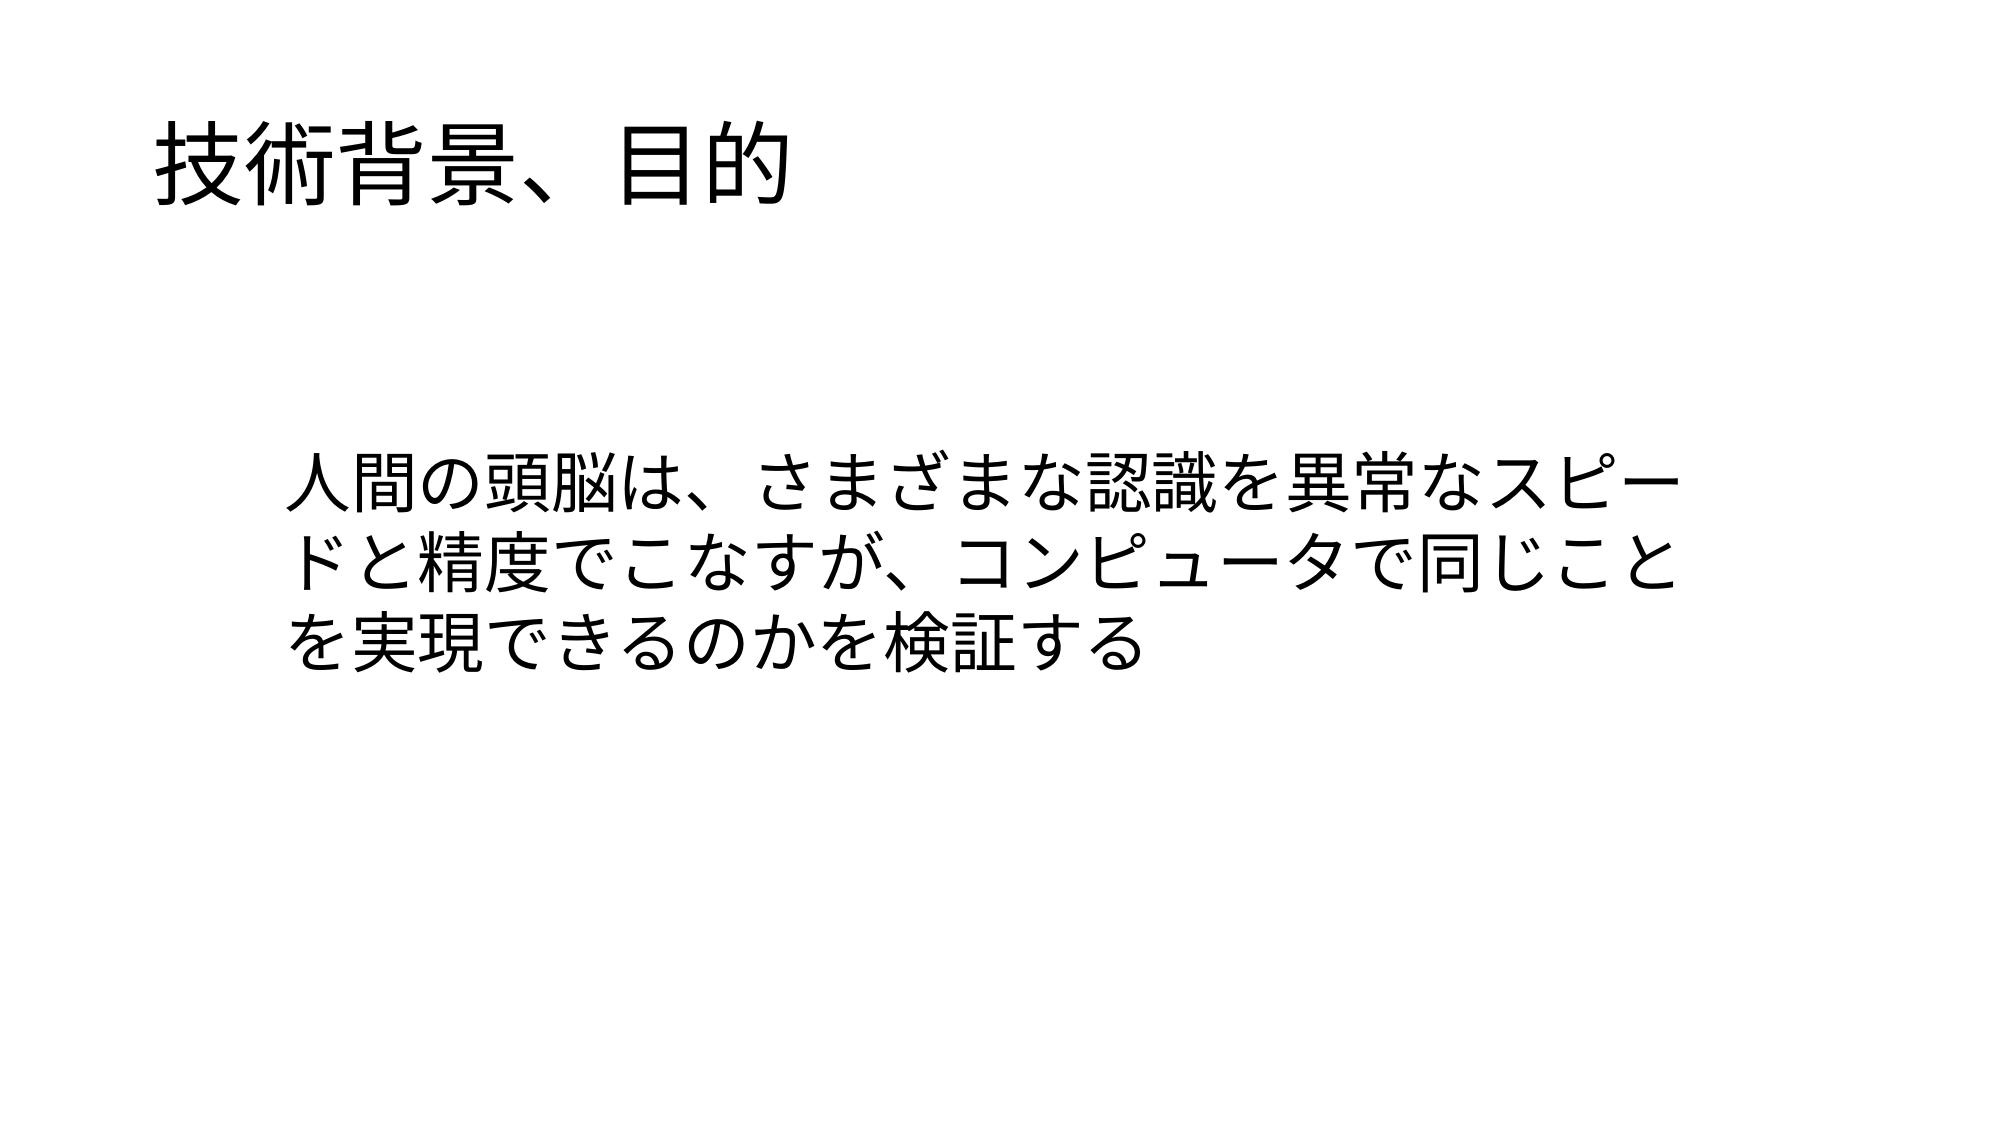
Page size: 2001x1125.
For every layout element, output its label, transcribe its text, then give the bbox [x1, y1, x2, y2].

text_box 人間の頭脳は、さまざまな認識を異常なスピードと精度でこなすが、コンピュータで同じことを実現できるのかを検証する [269, 433, 1731, 689]
title 技術背景、目的 [137, 59, 1863, 278]
